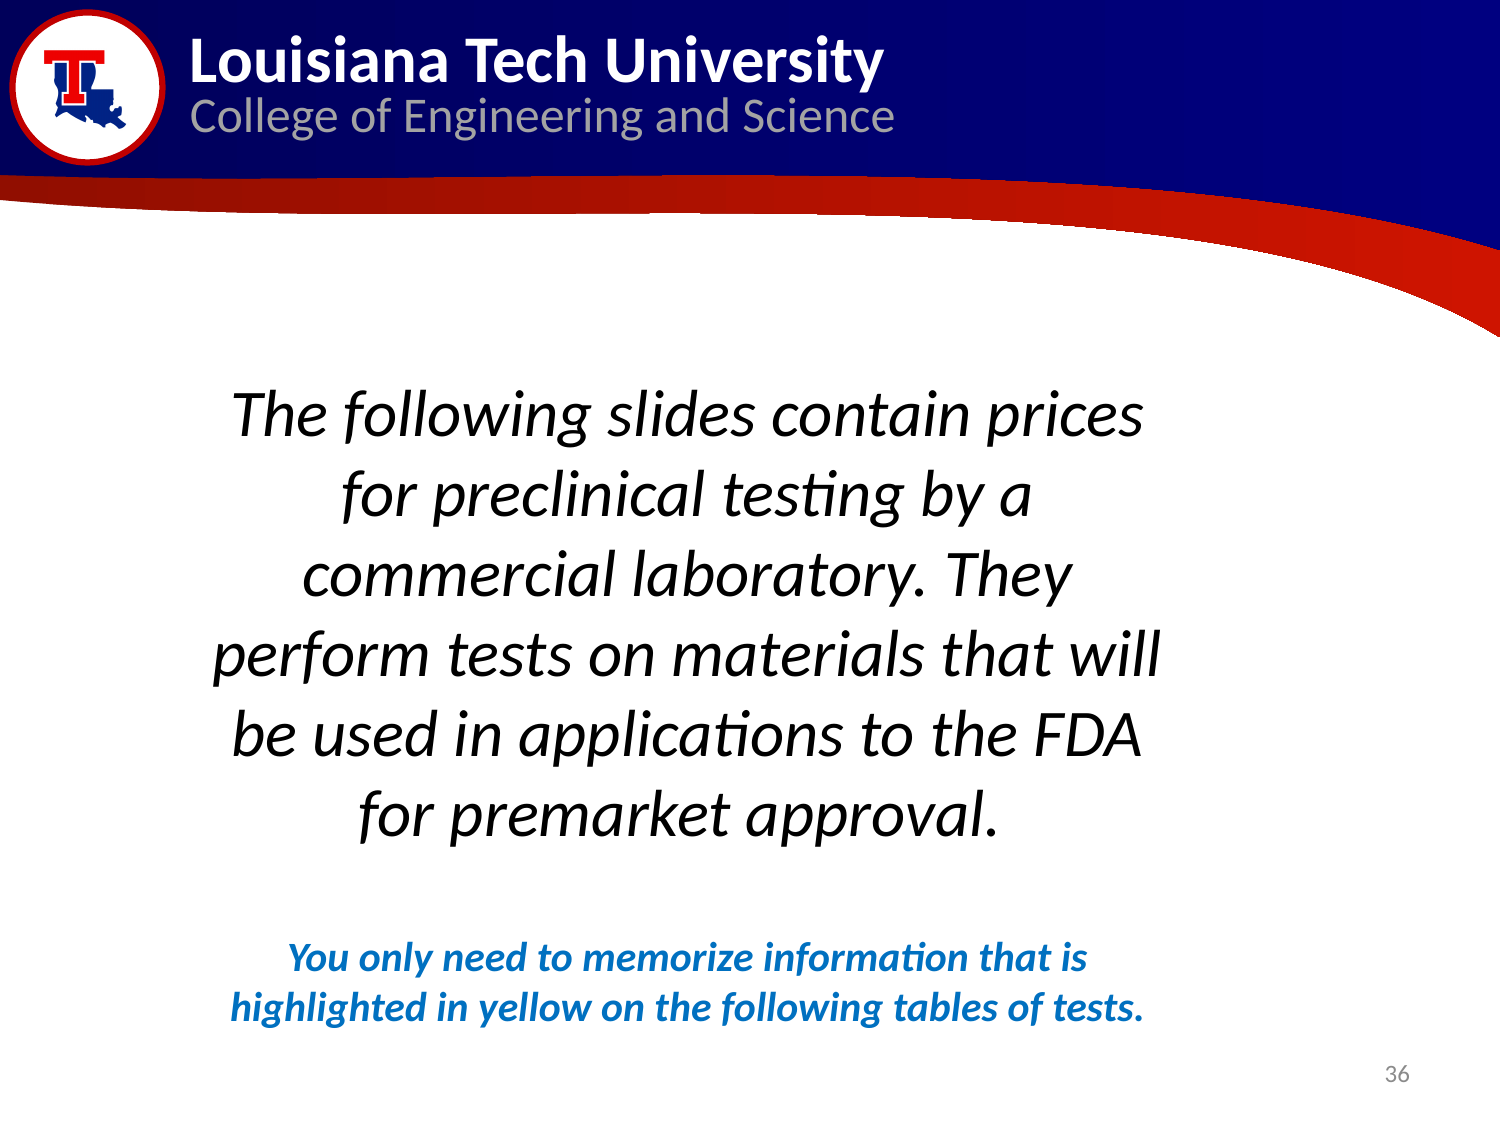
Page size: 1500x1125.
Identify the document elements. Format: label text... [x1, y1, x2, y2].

slide_number 36 [1074, 1042, 1425, 1103]
text_box The following slides contain prices for preclinical testing by a commercial laboratory. They perform tests on materials that will be used in applications to the FDA for premarket approval. You only need to memorize information that is highlighted in yellow on the following tables of tests. [174, 362, 1201, 1037]
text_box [0, 0, 1500, 338]
